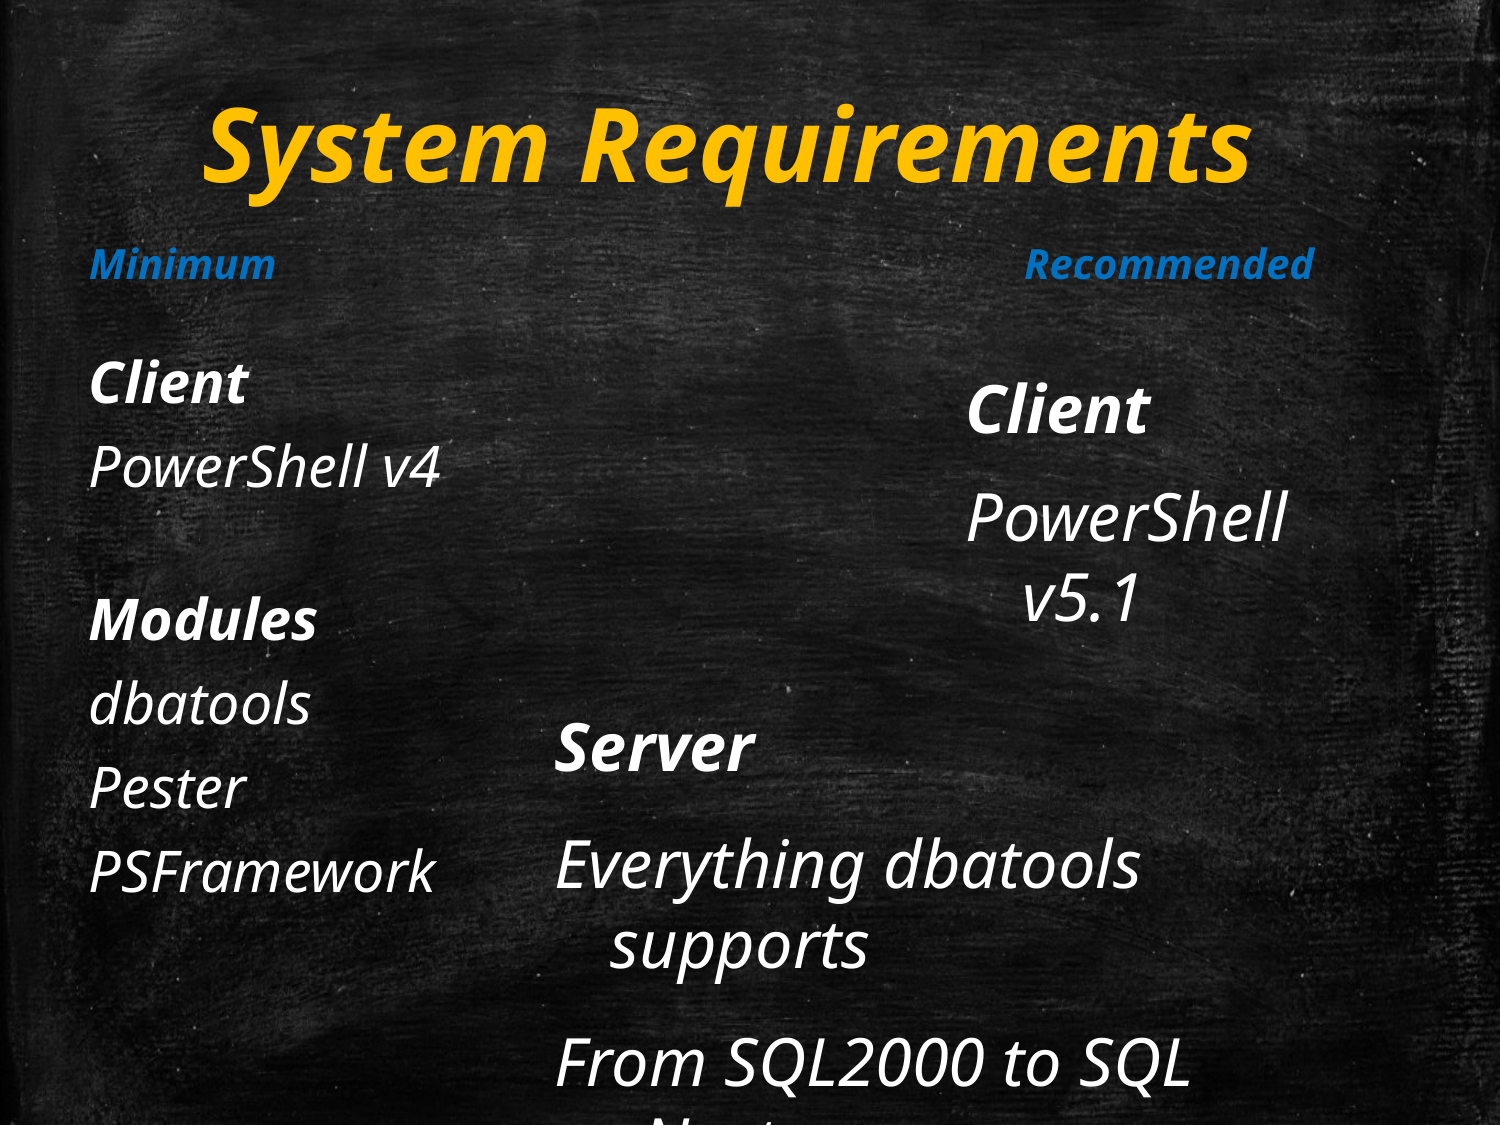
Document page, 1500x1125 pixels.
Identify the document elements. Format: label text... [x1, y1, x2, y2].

list Recommended [1009, 231, 1426, 296]
list Client PowerShell v5.1 [950, 359, 1402, 553]
text_box Server Everything dbatools supports From SQL2000 to SQL vNext [543, 698, 1359, 892]
title System Requirements [187, 45, 1313, 213]
list Client PowerShell v4 Modules dbatools Pester PSFramework [74, 338, 951, 915]
list Minimum [74, 231, 678, 296]
